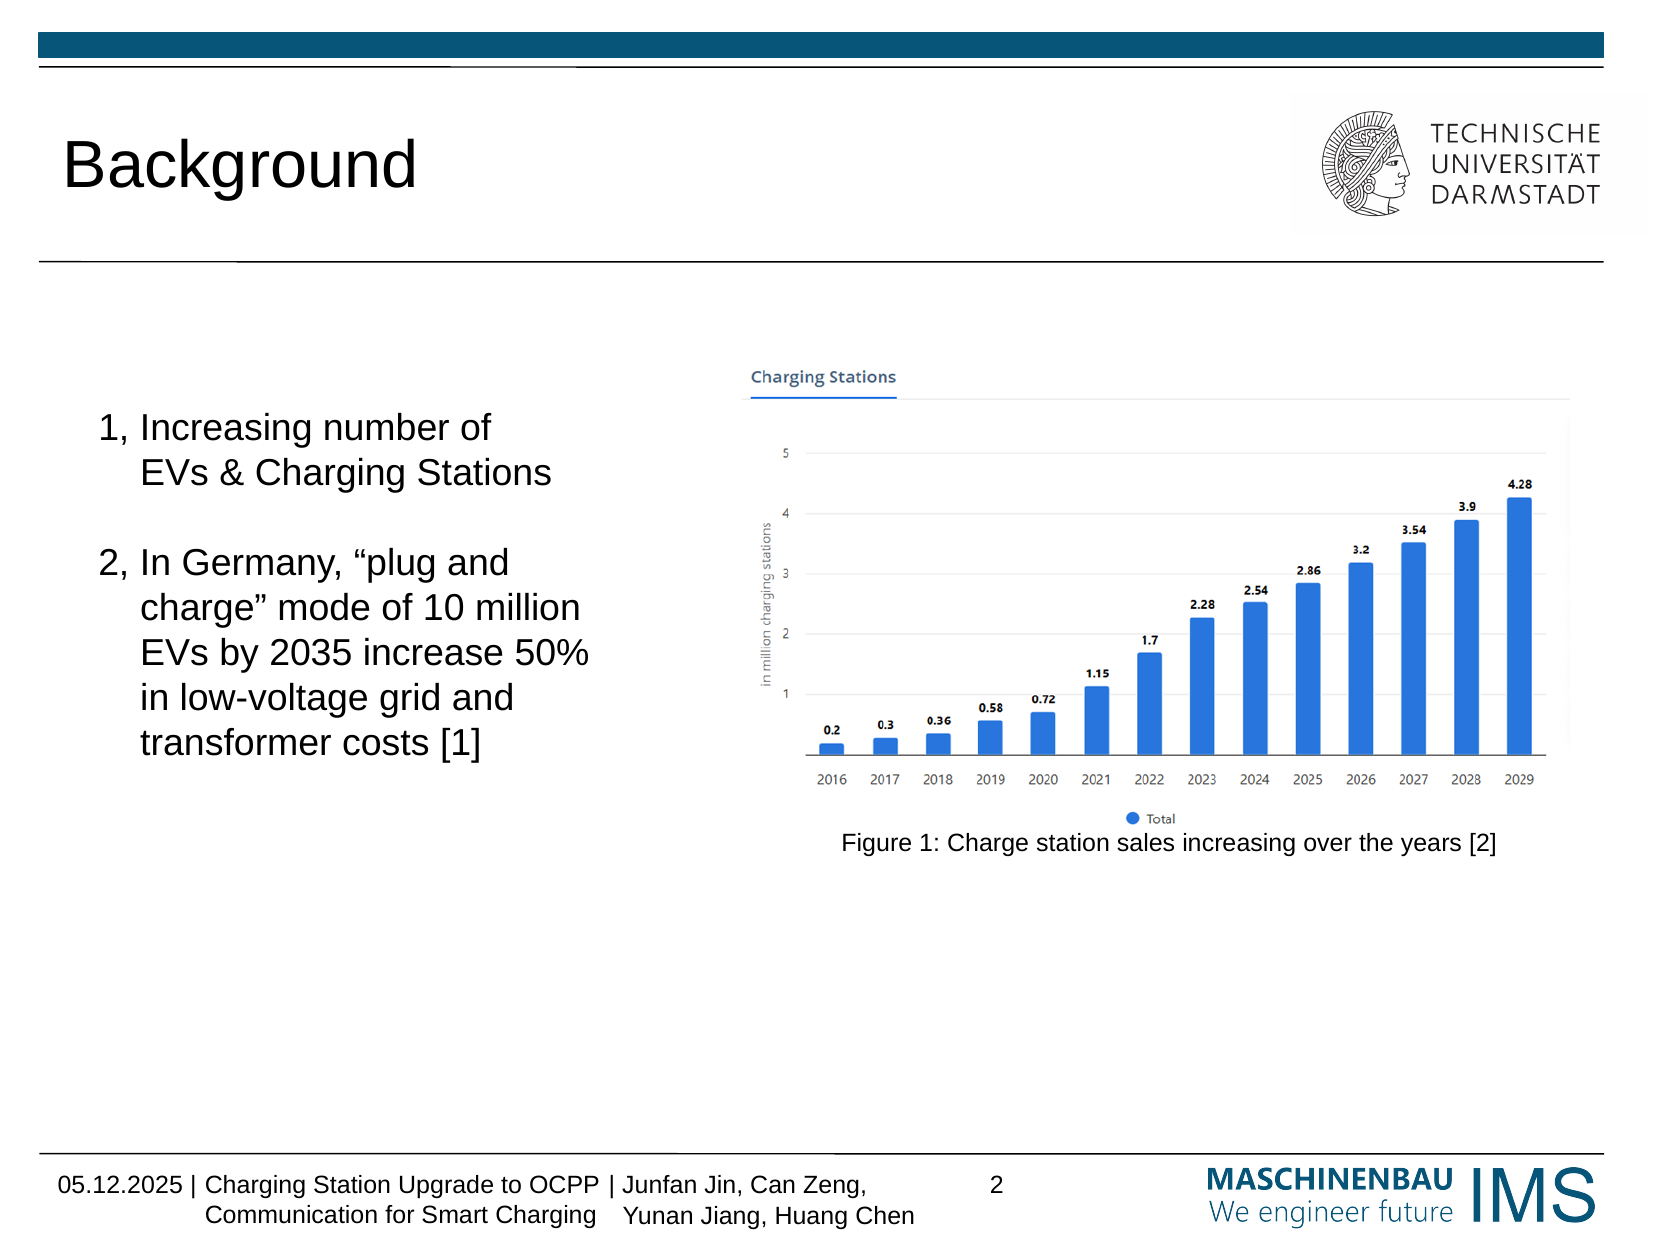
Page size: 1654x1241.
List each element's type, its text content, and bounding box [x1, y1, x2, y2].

picture [1288, 88, 1651, 239]
picture [1301, 1167, 1309, 1176]
picture [1208, 1167, 1595, 1230]
picture [1335, 1167, 1343, 1180]
title Background [62, 88, 1288, 244]
text_box Figure 1: Charge station sales increasing over the years [2] [826, 819, 1619, 864]
picture [1562, 1167, 1595, 1201]
picture [1375, 1167, 1383, 1179]
picture [740, 355, 1570, 843]
picture [1439, 1167, 1447, 1185]
text_box 1, Increasing number of EVs & Charging Stations 2, In Germany, “plug and charge” mode of 10 million EVs by 2035 increase 50% in low-voltage grid and transformer costs [1] [83, 395, 644, 860]
picture [1216, 1167, 1225, 1181]
